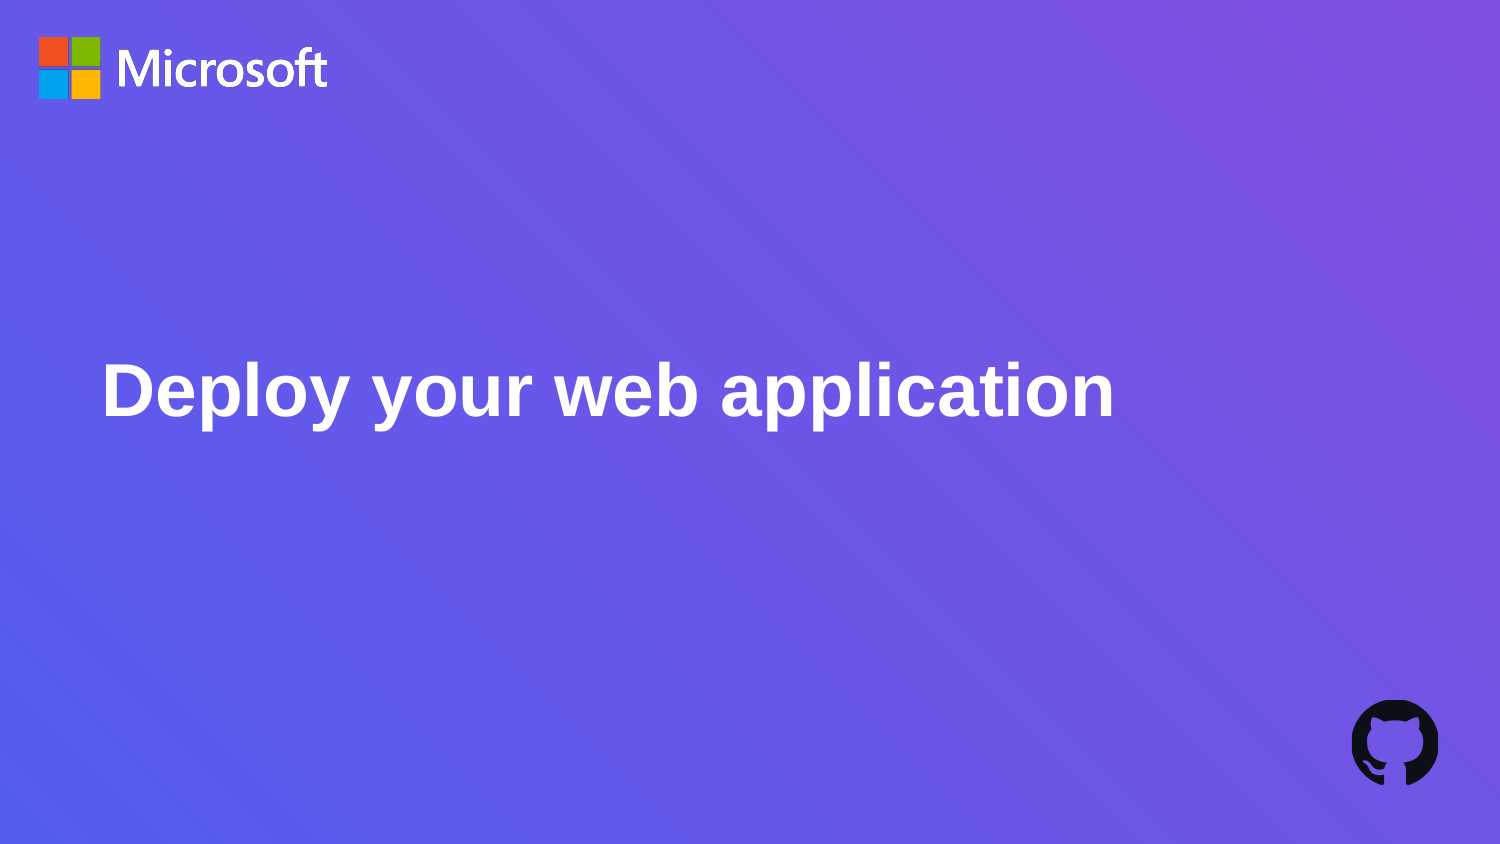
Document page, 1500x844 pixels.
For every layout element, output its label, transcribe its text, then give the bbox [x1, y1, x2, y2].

picture [1351, 700, 1439, 785]
title Deploy your web application [75, 84, 1243, 689]
picture [39, 37, 327, 99]
